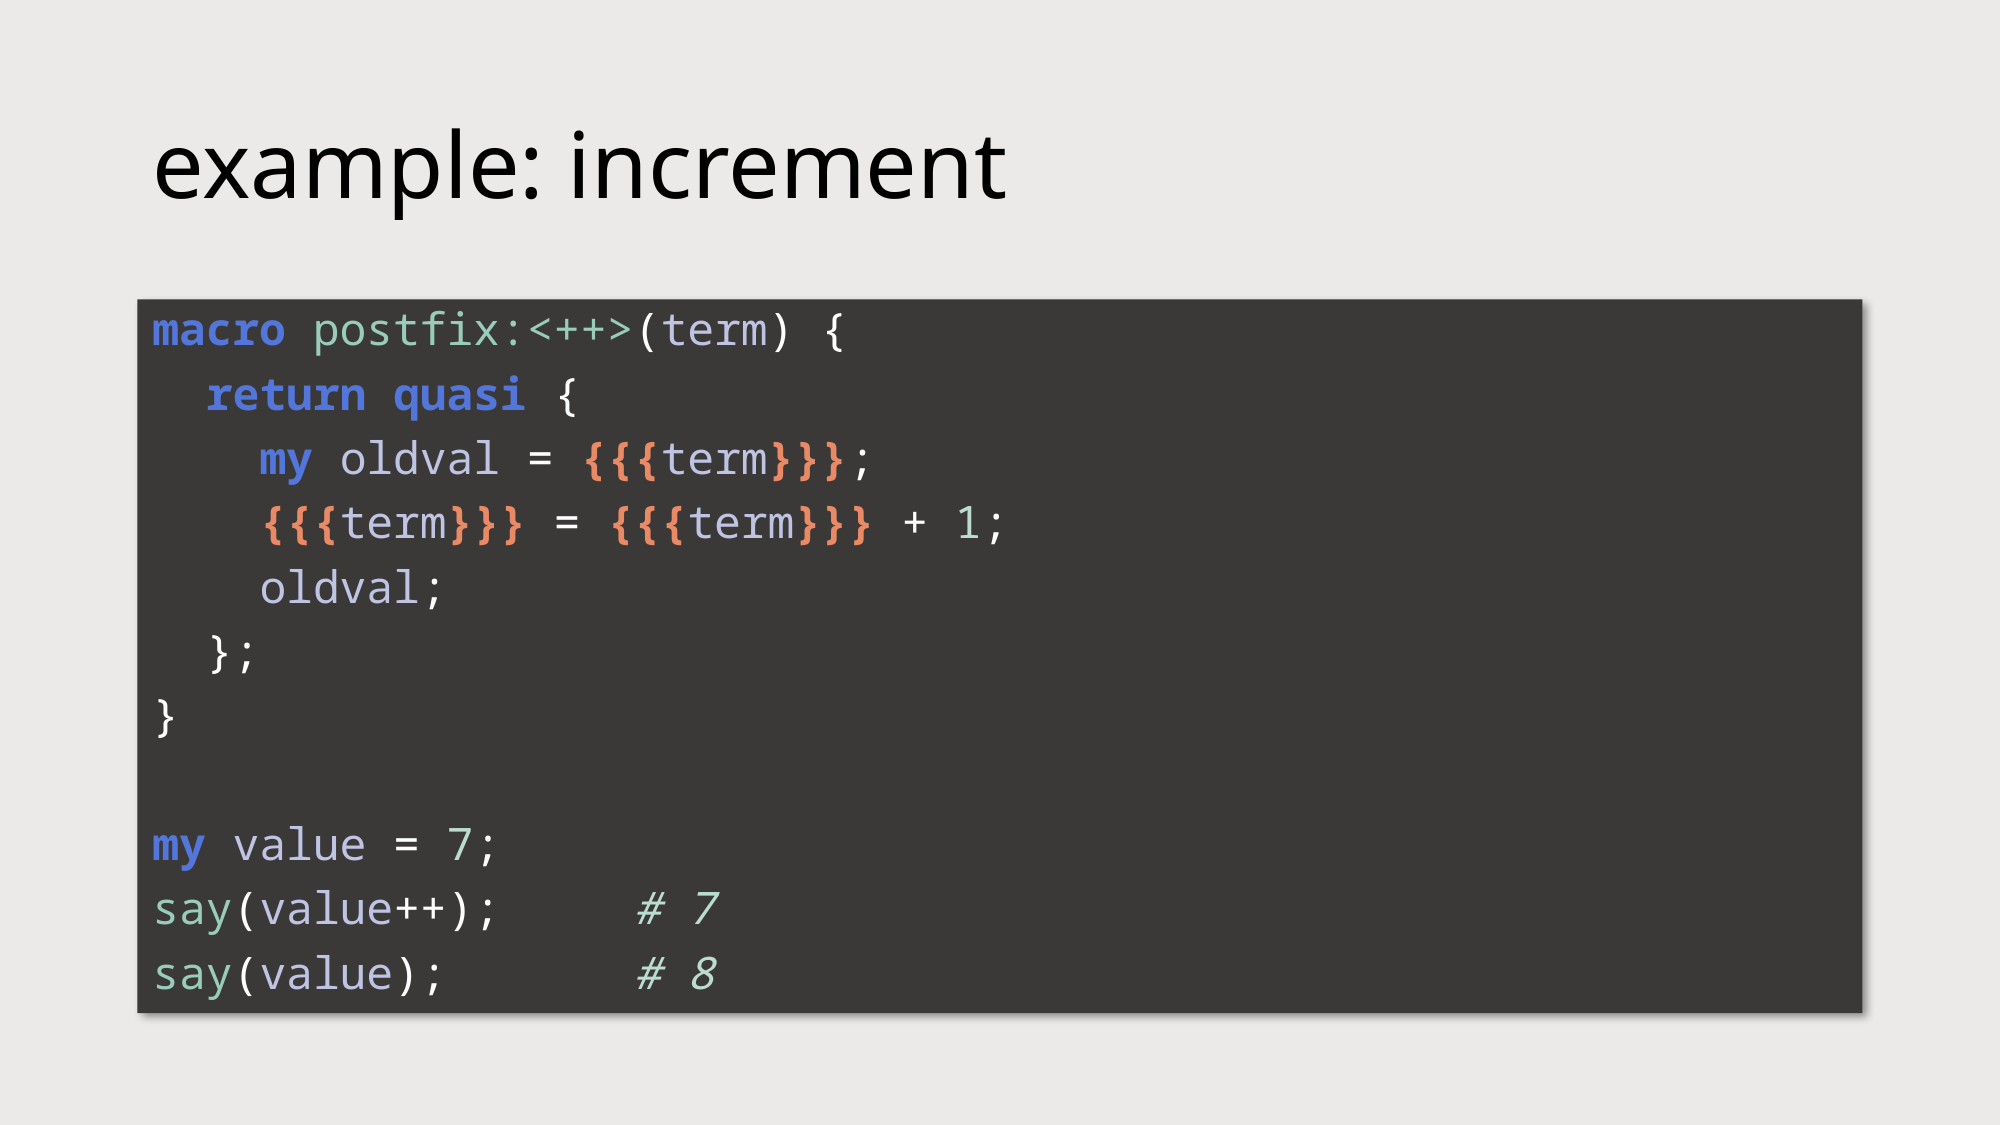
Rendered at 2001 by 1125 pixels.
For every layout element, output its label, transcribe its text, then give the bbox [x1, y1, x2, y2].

title example: increment [137, 59, 1863, 278]
list macro postfix:<++>(term) { return quasi { my oldval = {{{term}}}; {{{term}}} = {{{term}}} + 1; oldval; }; } my value = 7; say(value++); # 7 say(value); # 8 [137, 299, 1863, 1014]
